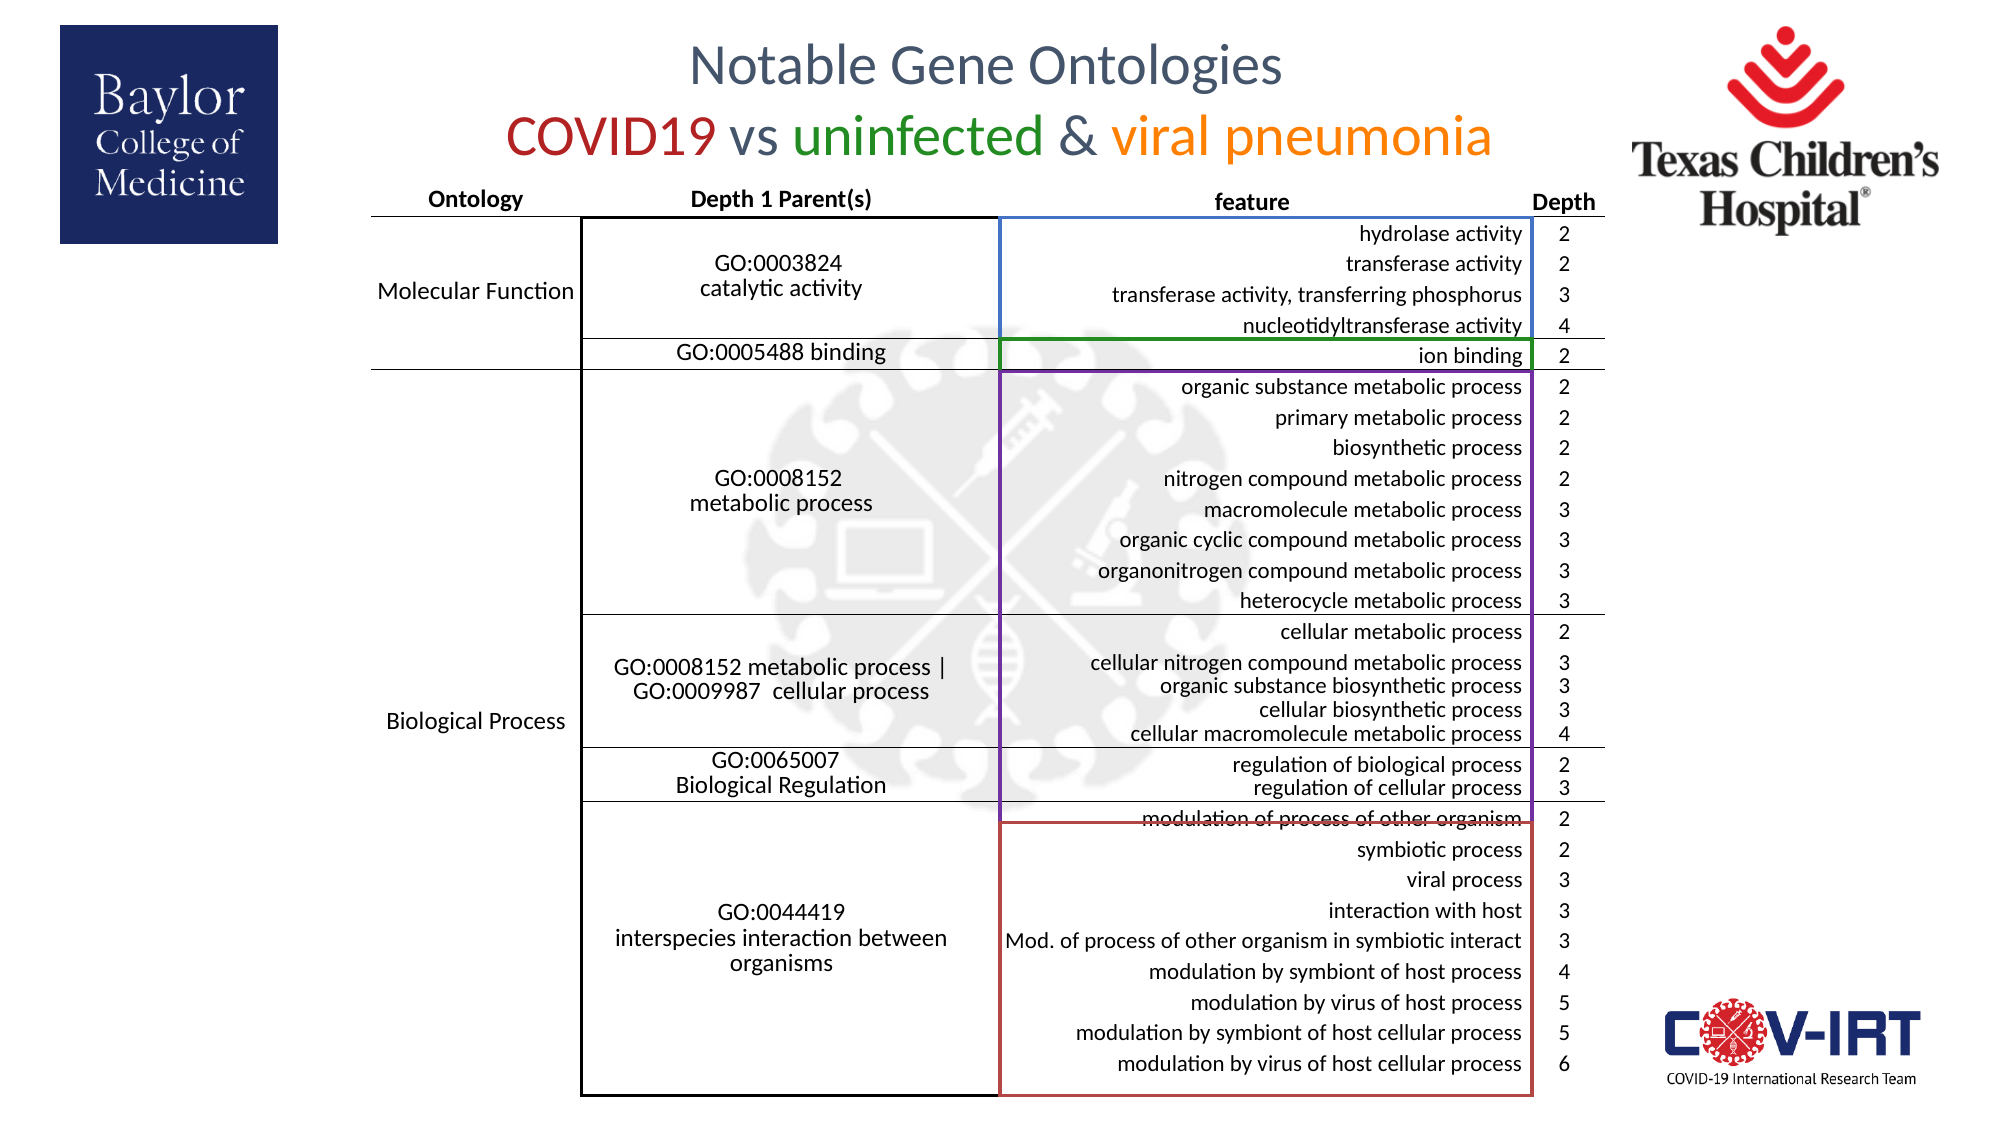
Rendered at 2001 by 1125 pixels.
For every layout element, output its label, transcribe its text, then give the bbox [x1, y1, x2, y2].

picture [60, 174, 278, 244]
table_cell 4 [1533, 955, 1605, 985]
table_cell 3 [1533, 645, 1605, 676]
text_box [999, 821, 1533, 1097]
text_box [999, 338, 1533, 370]
table_cell 3 [1533, 924, 1605, 955]
table_cell 2 [1533, 615, 1605, 645]
table_cell Biological Process [371, 370, 580, 1077]
table_cell 2 [1533, 400, 1605, 431]
table_cell 3 [1533, 278, 1605, 308]
table_cell 2 [1533, 370, 1605, 400]
table_cell 3 [1533, 700, 1605, 723]
table_cell 3 [1533, 492, 1605, 523]
picture [1631, 174, 1940, 237]
table_cell 2 [1533, 832, 1605, 863]
table_cell 2 [1533, 462, 1605, 492]
table_header Depth [1523, 186, 1605, 216]
table_cell 2 [1533, 339, 1605, 369]
table_cell 3 [1533, 893, 1605, 924]
table_cell 2 [1533, 748, 1605, 778]
text_box [999, 217, 1533, 338]
table_cell 5 [1533, 1016, 1605, 1047]
table_cell 3 [1533, 676, 1605, 700]
table_header Ontology [371, 186, 581, 216]
table_cell 2 [1533, 802, 1605, 832]
picture [1654, 990, 1931, 1100]
table_cell 3 [1533, 584, 1605, 614]
table_header Depth 1 Parent(s) [581, 186, 982, 216]
table_cell 2 [1533, 217, 1605, 247]
table_cell 2 [1533, 247, 1605, 278]
table_cell Molecular Function [371, 217, 580, 369]
table_cell 5 [1533, 985, 1605, 1016]
table_header feature [982, 186, 1523, 216]
table_cell 3 [1533, 523, 1605, 553]
table_cell 4 [1533, 308, 1605, 338]
table_cell 6 [1533, 1047, 1605, 1077]
table_cell 3 [1533, 553, 1605, 584]
table_cell 2 [1533, 431, 1605, 462]
table_cell 3 [1533, 863, 1605, 893]
table_cell 4 [1533, 723, 1605, 747]
text_box Notable Gene Ontologies COVID19 vs uninfected & viral pneumonia [0, 19, 2000, 174]
text_box [580, 217, 999, 1097]
text_box [999, 370, 1533, 821]
table_cell 3 [1533, 778, 1605, 801]
